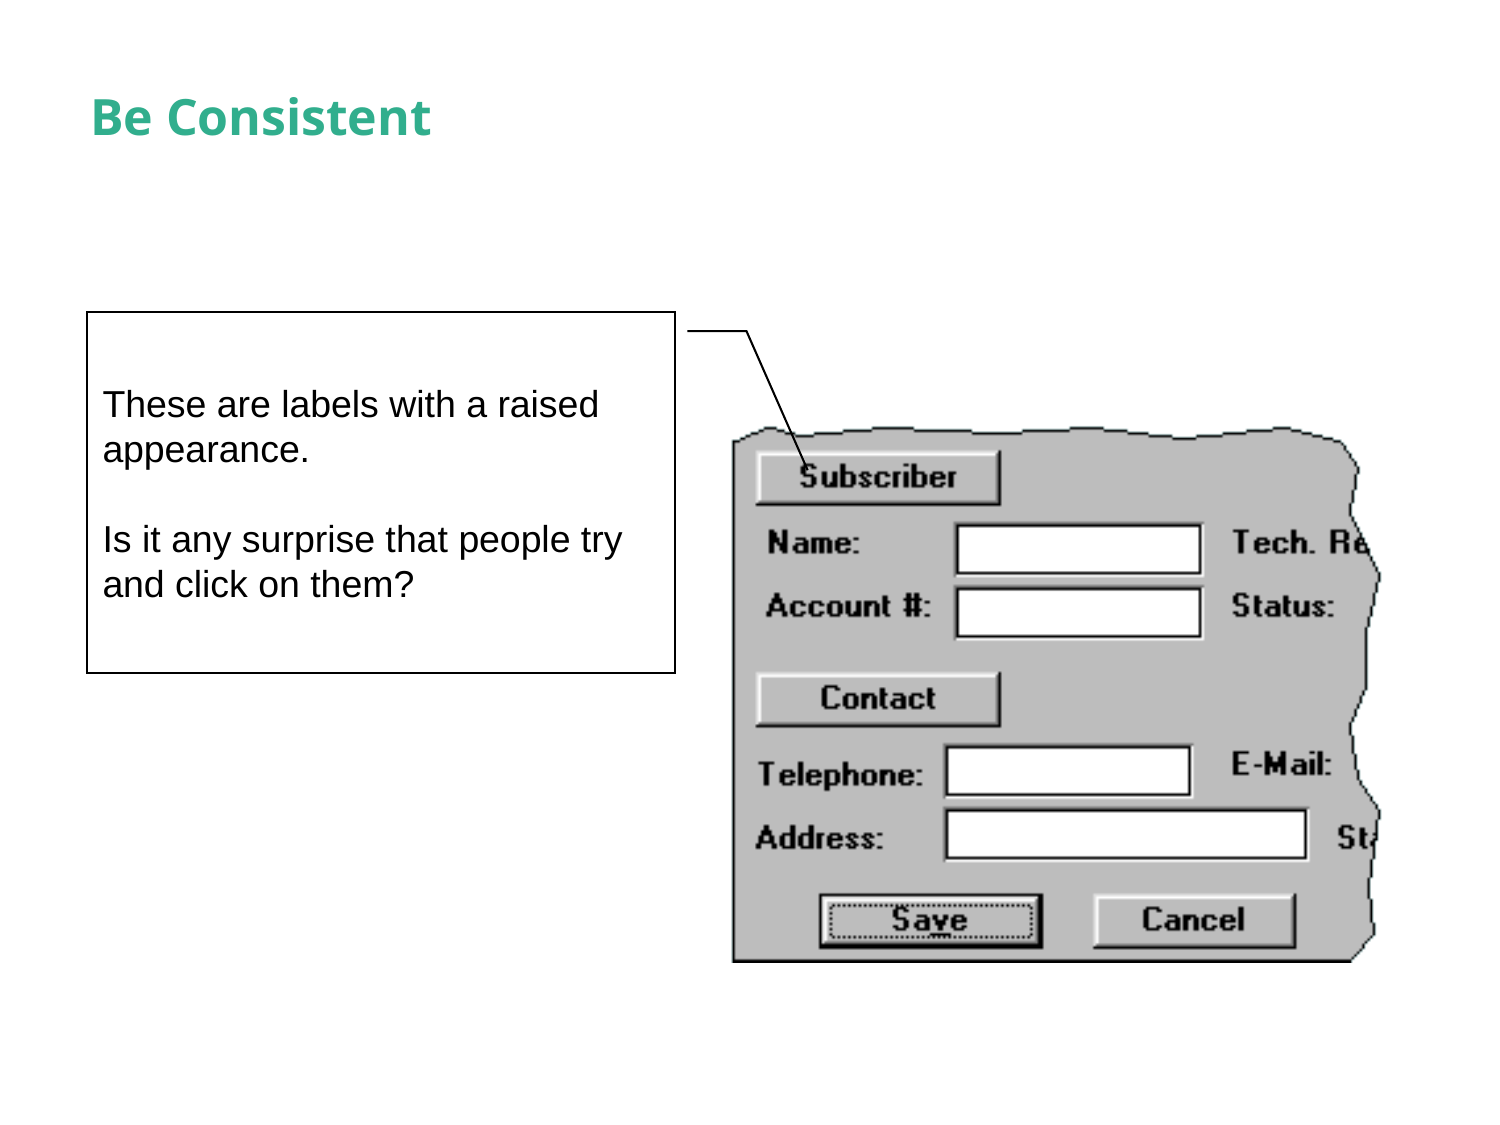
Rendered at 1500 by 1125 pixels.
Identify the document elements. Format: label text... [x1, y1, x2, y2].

text_box These are labels with a raised appearance. Is it any surprise that people try and click on them? [87, 312, 675, 674]
title Be Consistent [75, 45, 1425, 187]
picture [724, 416, 1401, 964]
